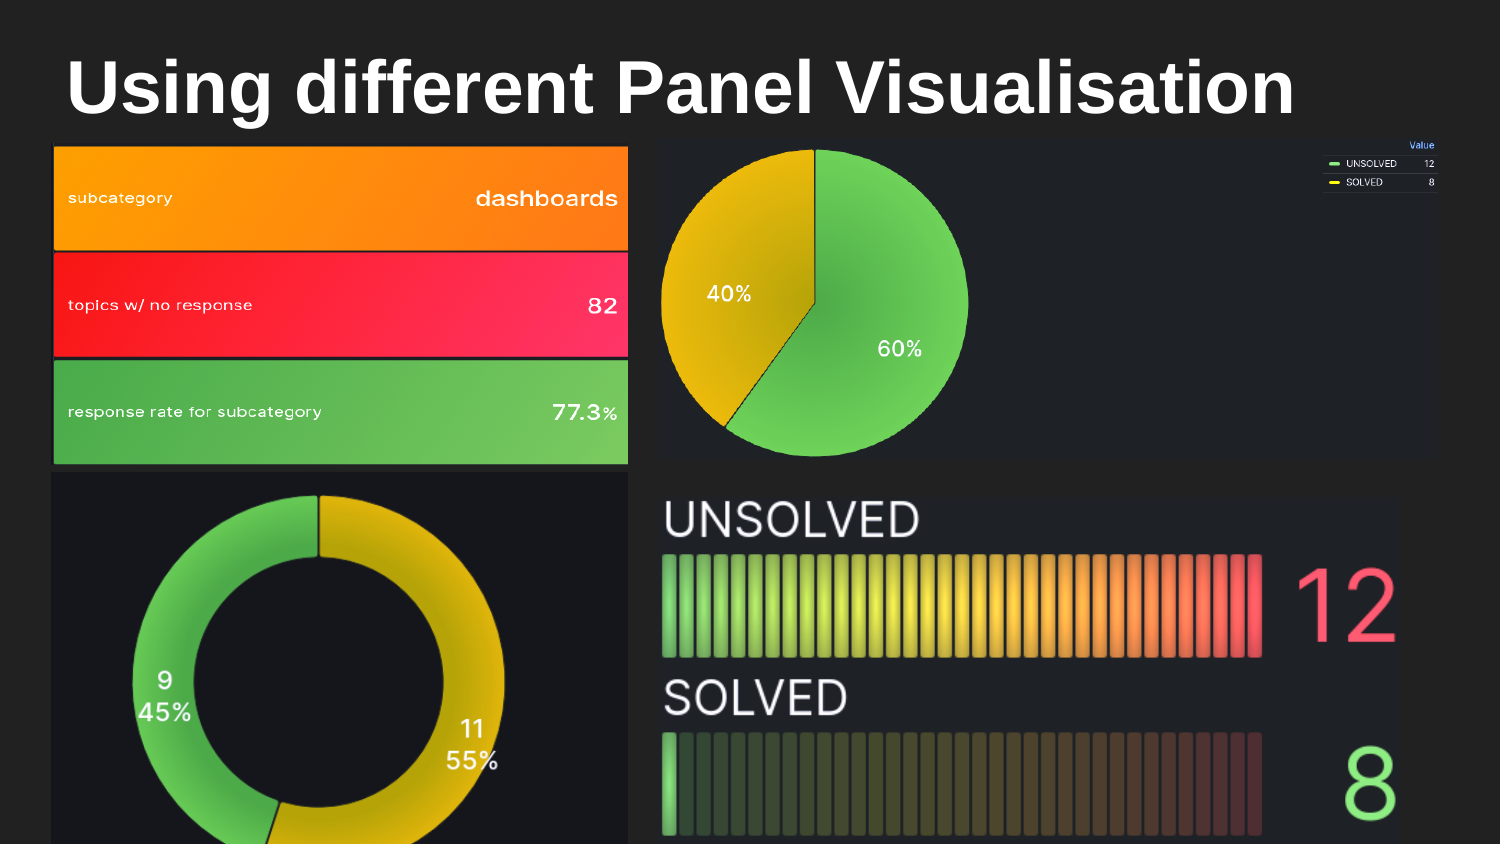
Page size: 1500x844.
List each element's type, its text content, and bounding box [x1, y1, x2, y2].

picture [50, 472, 629, 844]
picture [50, 143, 629, 465]
picture [658, 497, 1401, 844]
picture [658, 138, 1438, 460]
title Using different Panel Visualisation [51, 23, 1449, 117]
